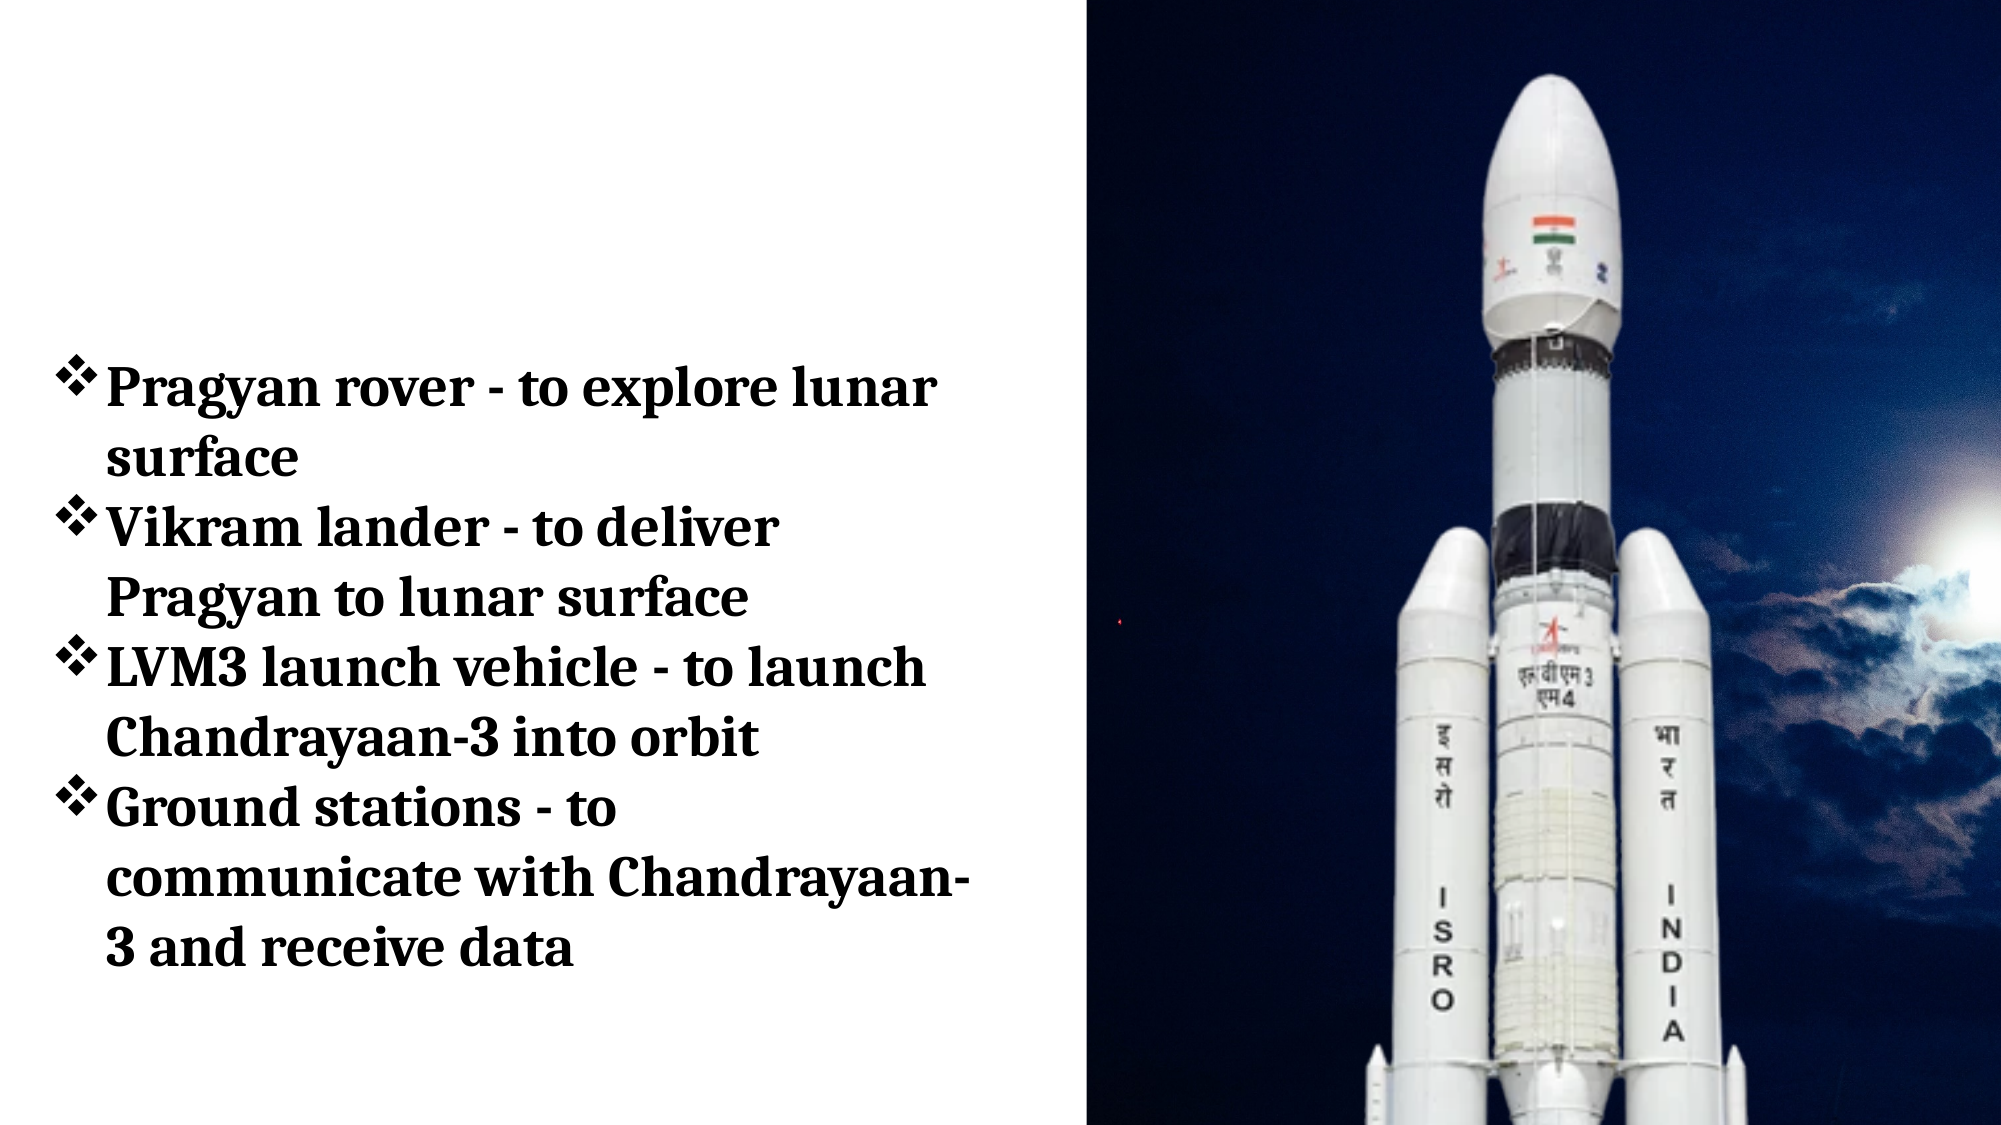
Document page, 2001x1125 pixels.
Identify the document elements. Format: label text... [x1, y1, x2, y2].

picture [1014, 0, 2001, 1125]
text_box Pragyan rover - to explore lunar surface Vikram lander - to deliver Pragyan to lunar surface LVM3 launch vehicle - to launch Chandrayaan-3 into orbit Ground stations - to communicate with Chandrayaan-3 and receive data [35, 281, 1000, 1044]
